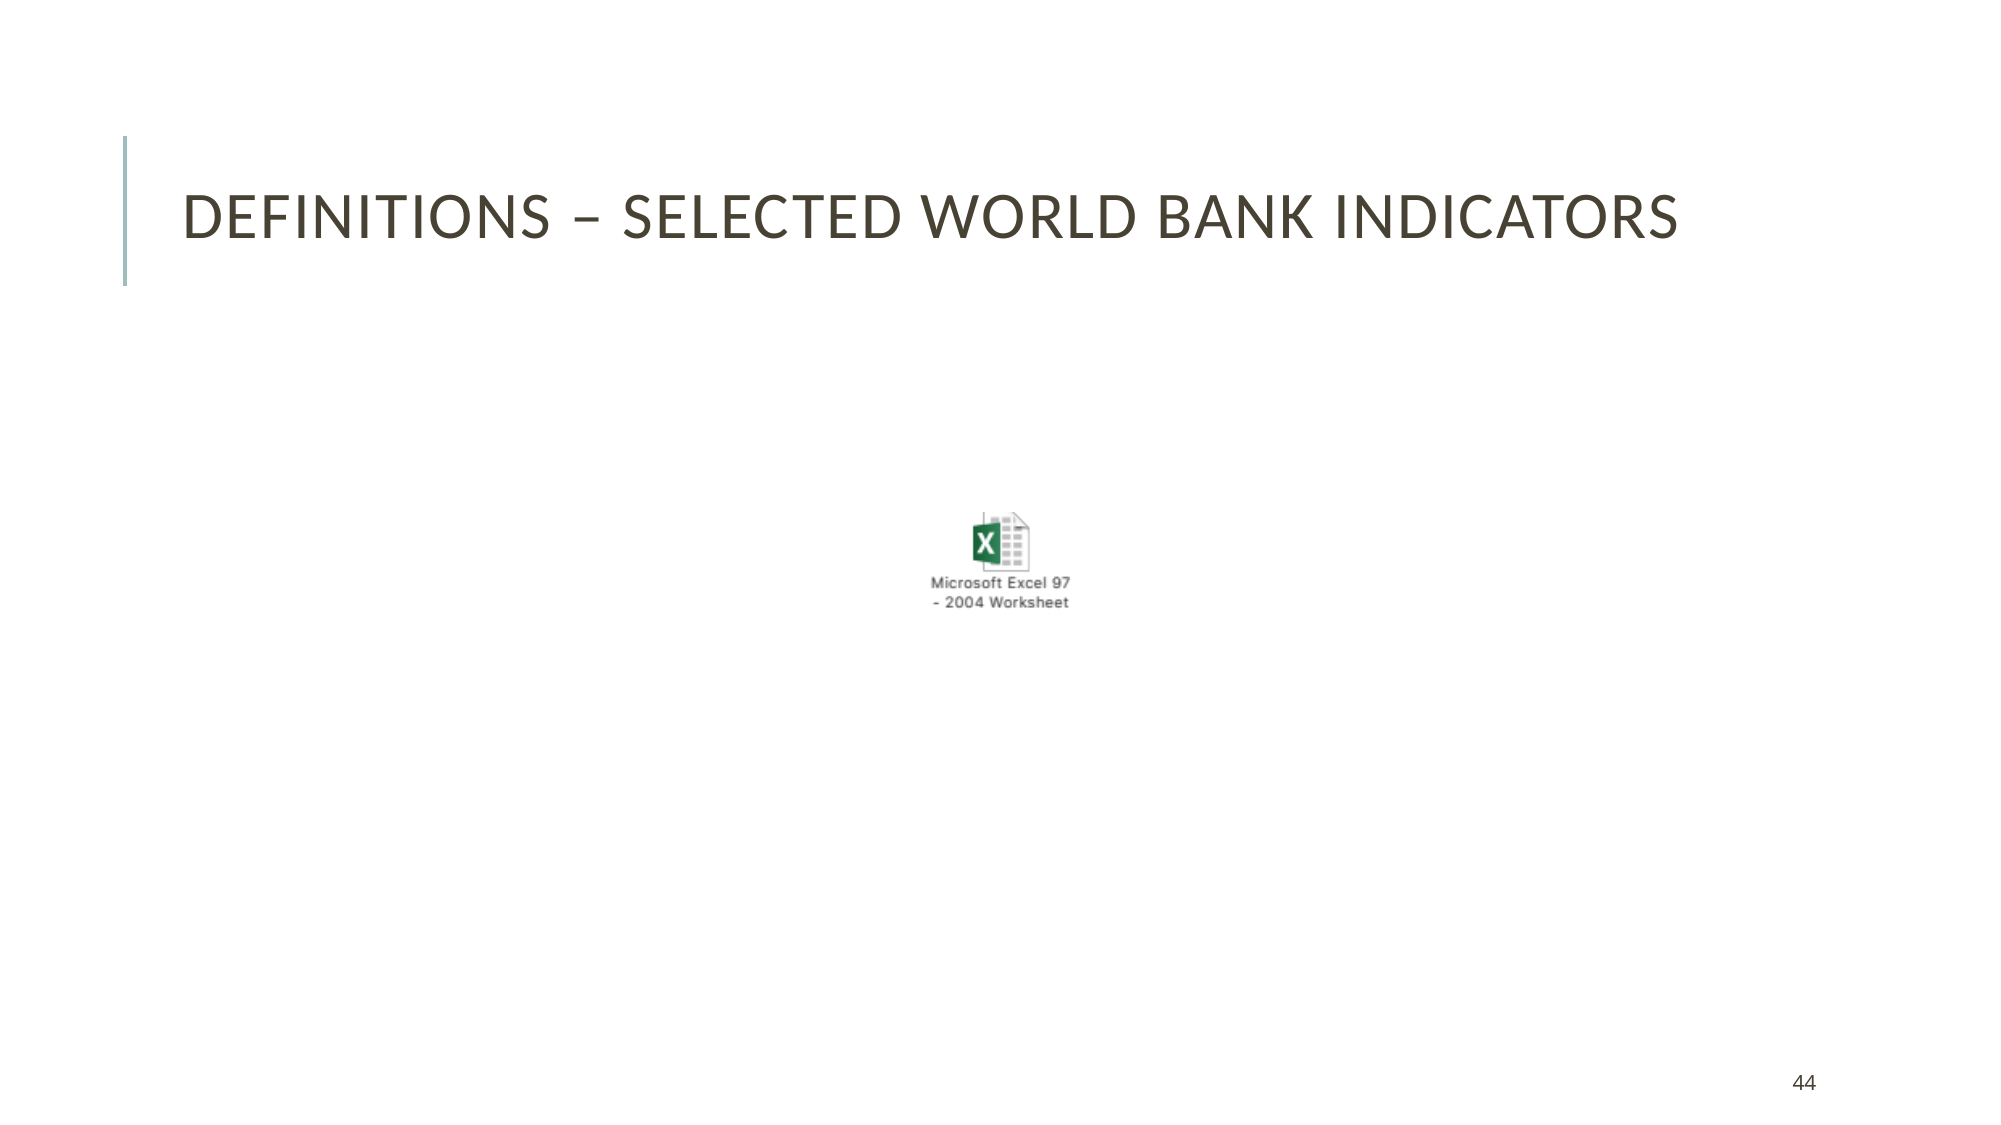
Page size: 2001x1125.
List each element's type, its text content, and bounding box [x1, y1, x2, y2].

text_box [920, 511, 1080, 613]
slide_number 44 [1777, 1061, 1938, 1107]
title Definitions – selected world bank indicators [168, 96, 1829, 342]
